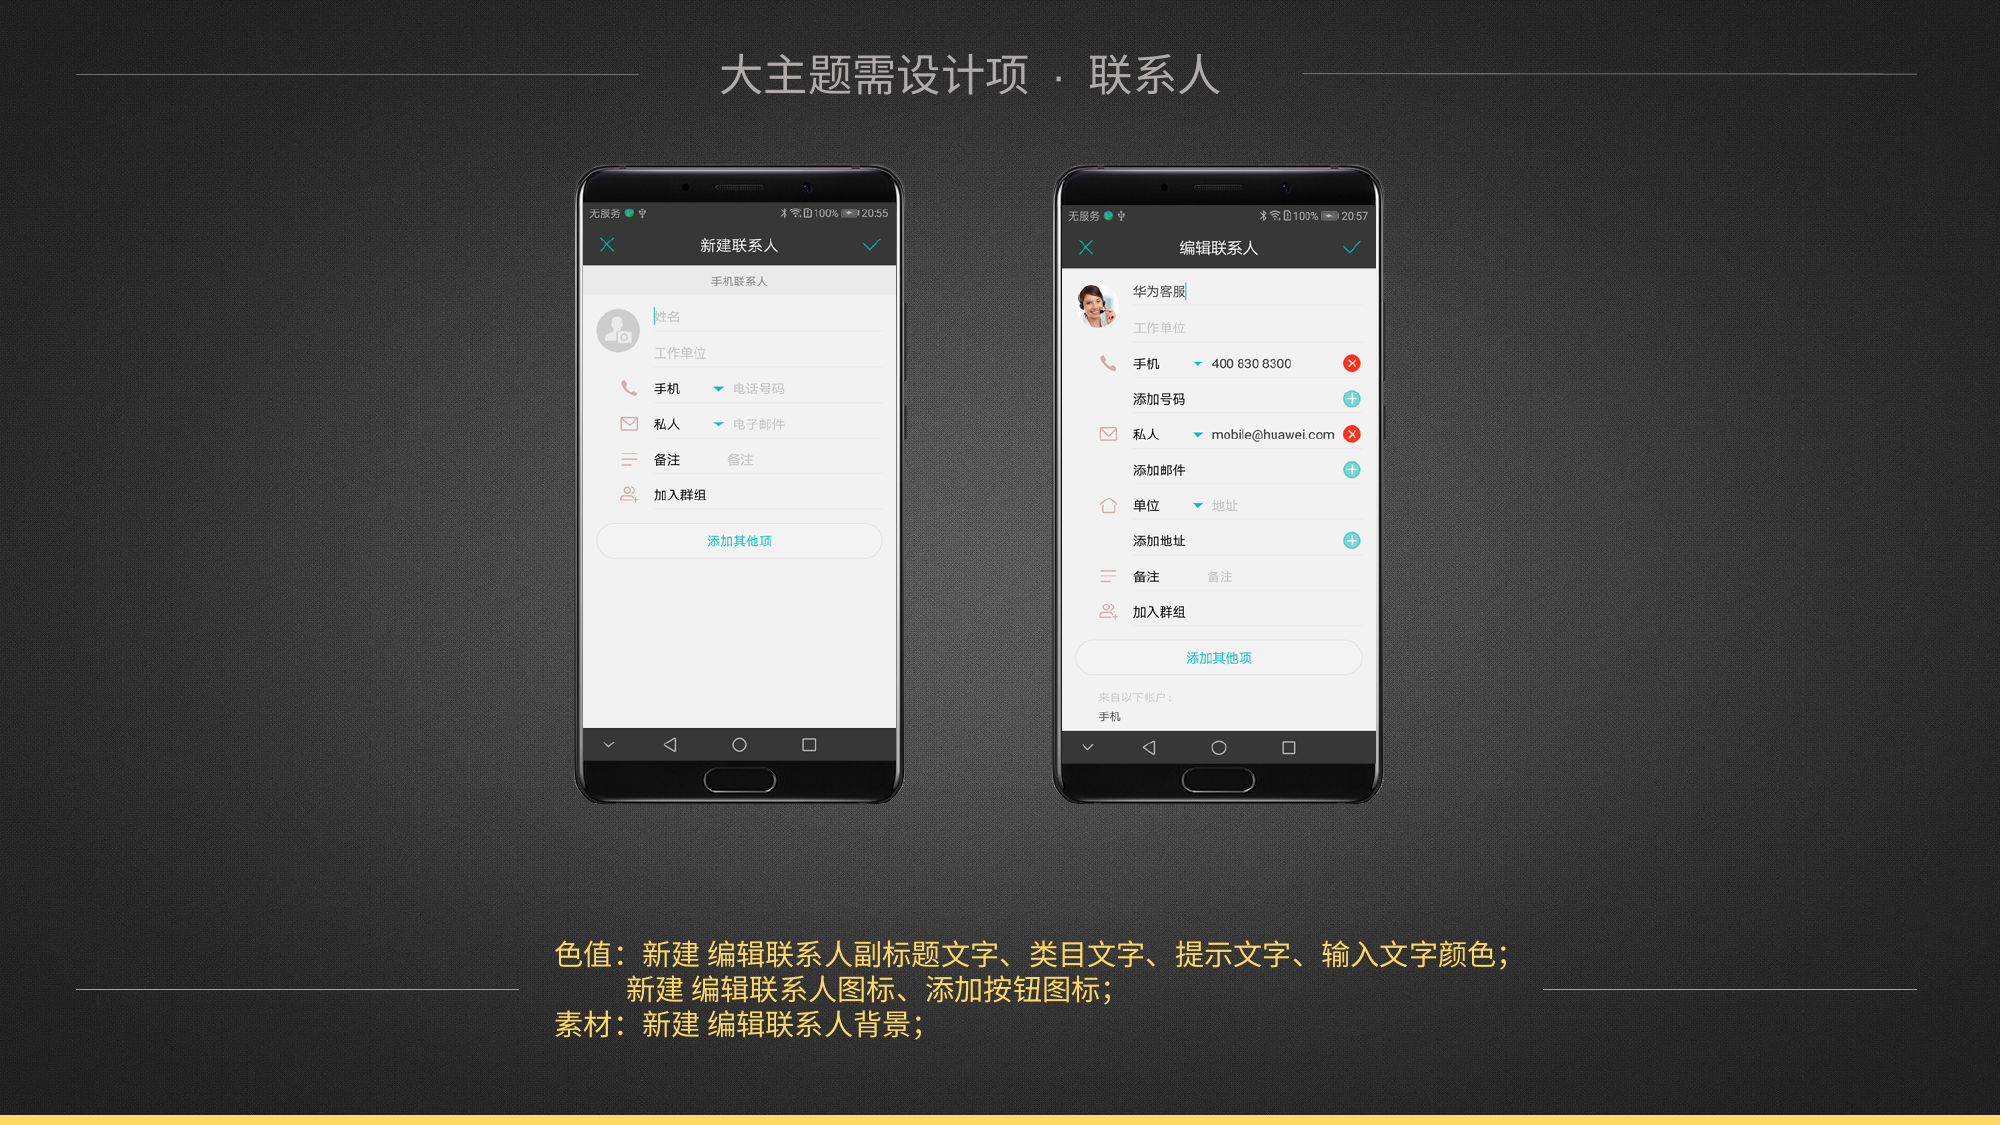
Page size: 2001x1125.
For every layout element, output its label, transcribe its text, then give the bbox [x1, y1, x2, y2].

picture [0, 0, 2000, 1114]
text_box 色值：新建 编辑联系人副标题文字、类目文字、提示文字、输入文字颜色； 新建 编辑联系人图标、添加按钮图标； 素材：新建 编辑联系人背景； [539, 928, 1566, 1049]
text_box [0, 1114, 2000, 1125]
text_box 大主题需设计项 · 联系人 [639, 39, 1303, 108]
